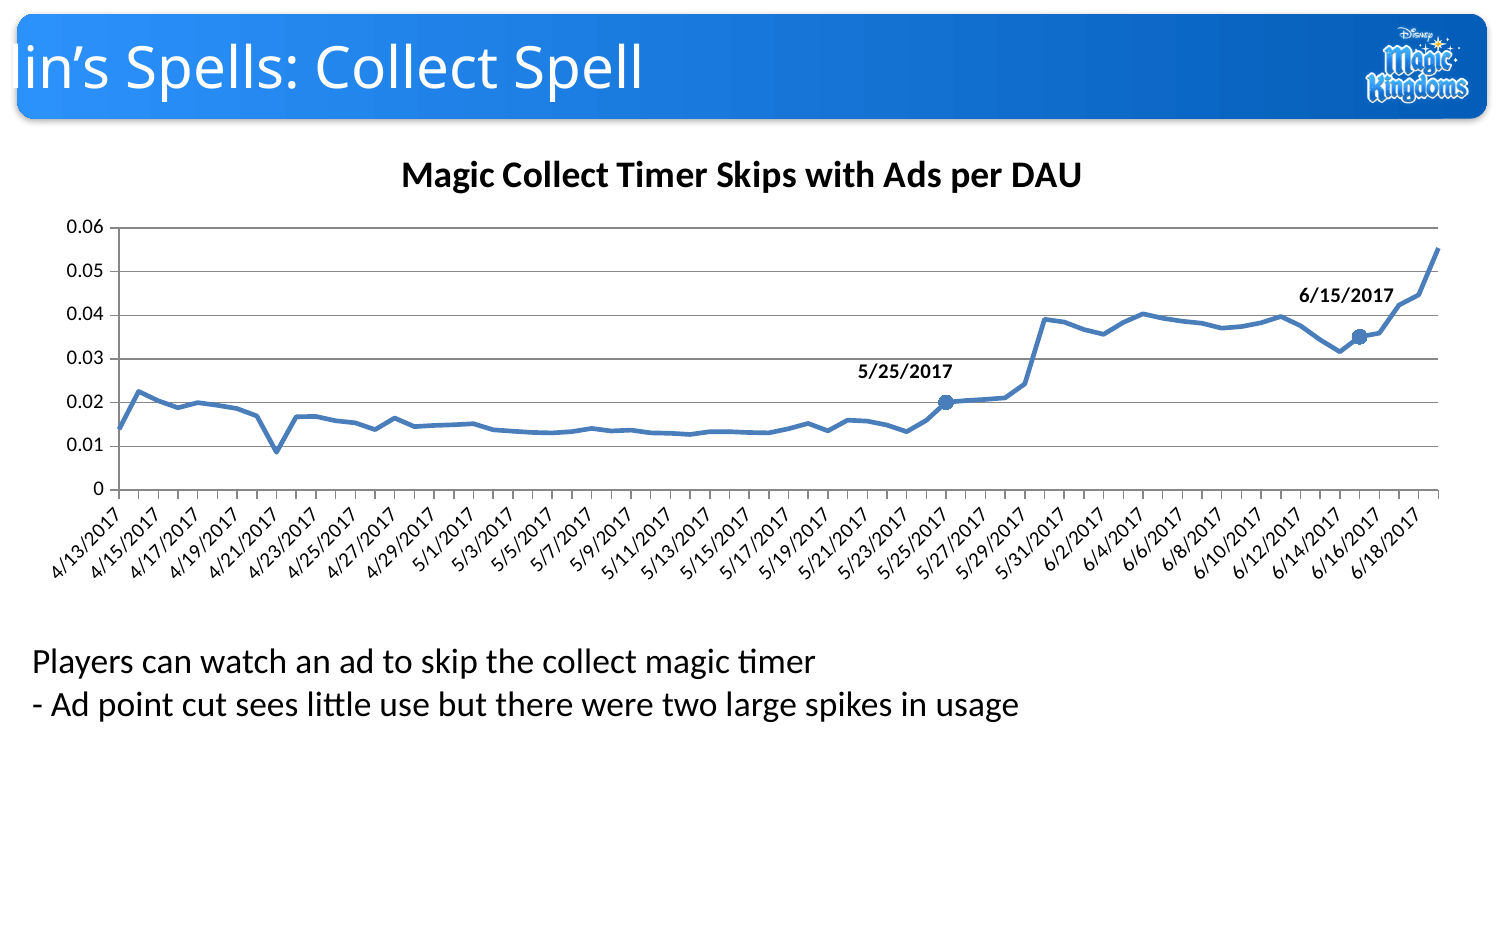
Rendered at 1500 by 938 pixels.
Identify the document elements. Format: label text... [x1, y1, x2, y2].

text_box Players can watch an ad to skip the collect magic timer - Ad point cut sees little use but there were two large spikes in usage [17, 631, 1125, 774]
text_box Merlin’s Spells: Collect Spell [0, 23, 660, 109]
chart [17, 130, 1468, 594]
text_box [18, 12, 1348, 120]
picture [1347, 13, 1488, 119]
